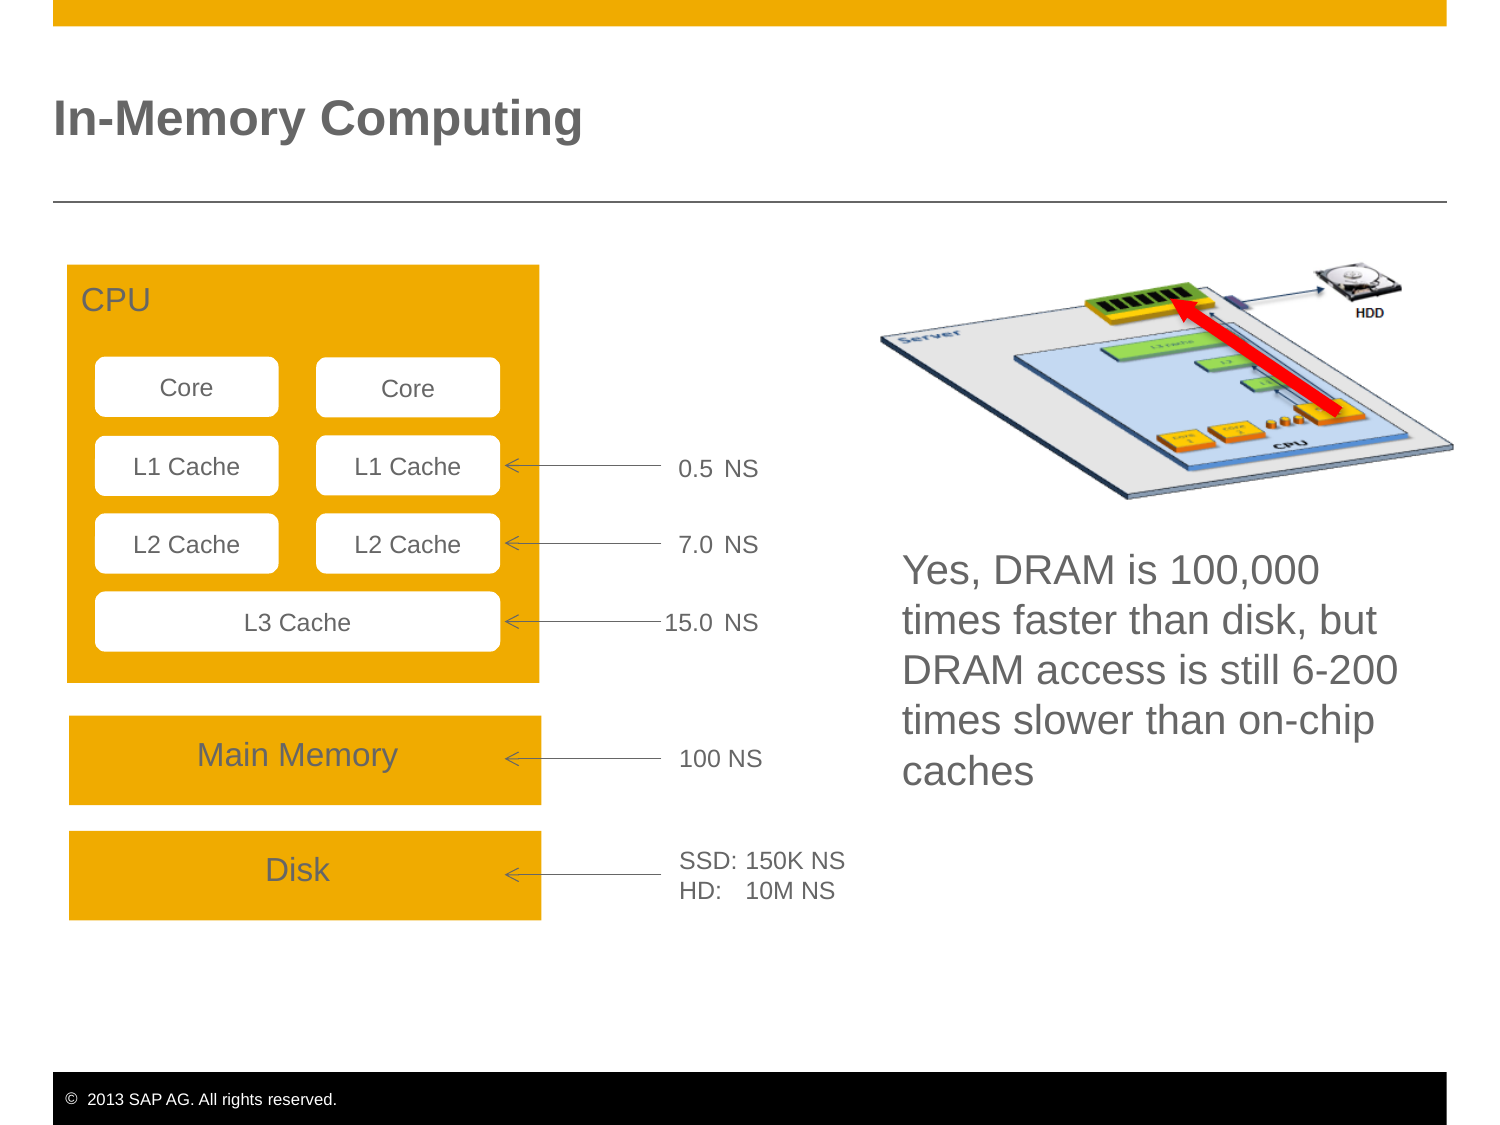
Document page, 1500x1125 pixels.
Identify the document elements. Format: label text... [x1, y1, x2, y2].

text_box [1169, 298, 1340, 413]
picture [865, 223, 1470, 514]
title In-Memory Computing [53, 53, 1447, 178]
list Yes, DRAM is 100,000 times faster than disk, but DRAM access is still 6-200 times slower than on-chip caches [903, 543, 1425, 913]
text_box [66, 264, 900, 921]
